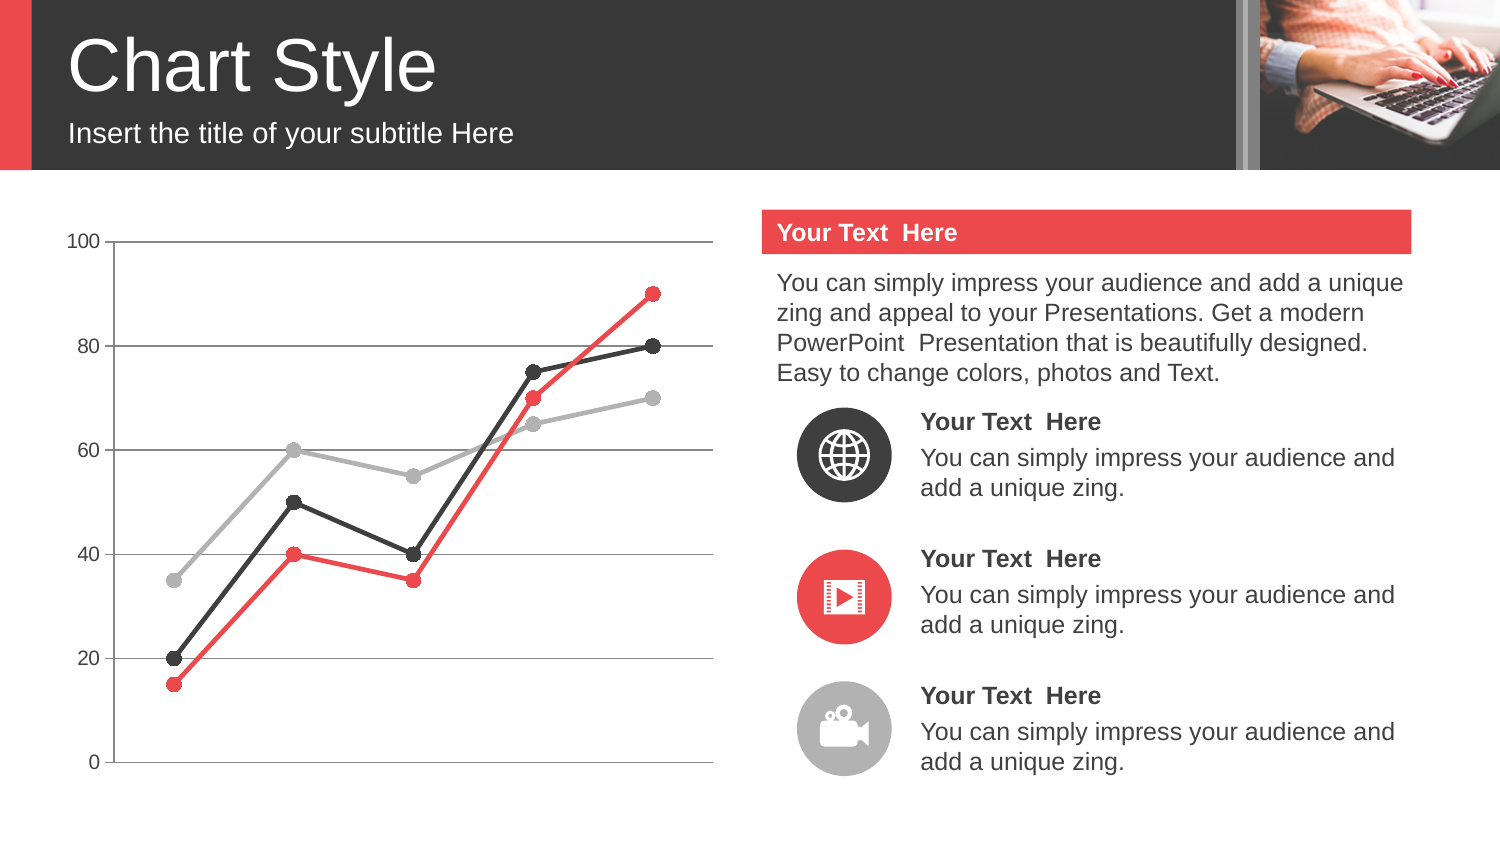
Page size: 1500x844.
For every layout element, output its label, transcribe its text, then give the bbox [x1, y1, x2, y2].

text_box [905, 398, 1424, 510]
text_box [816, 427, 873, 483]
list Chart Style [53, 13, 1235, 108]
text_box [817, 702, 871, 749]
picture [0, 0, 1500, 844]
chart [52, 218, 727, 787]
text_box [794, 547, 894, 647]
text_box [905, 671, 1424, 784]
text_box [905, 534, 1424, 647]
text_box [794, 679, 894, 779]
text_box [822, 578, 867, 616]
text_box [794, 405, 894, 505]
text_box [761, 208, 1424, 396]
list Insert the title of your subtitle Here [53, 108, 1235, 156]
